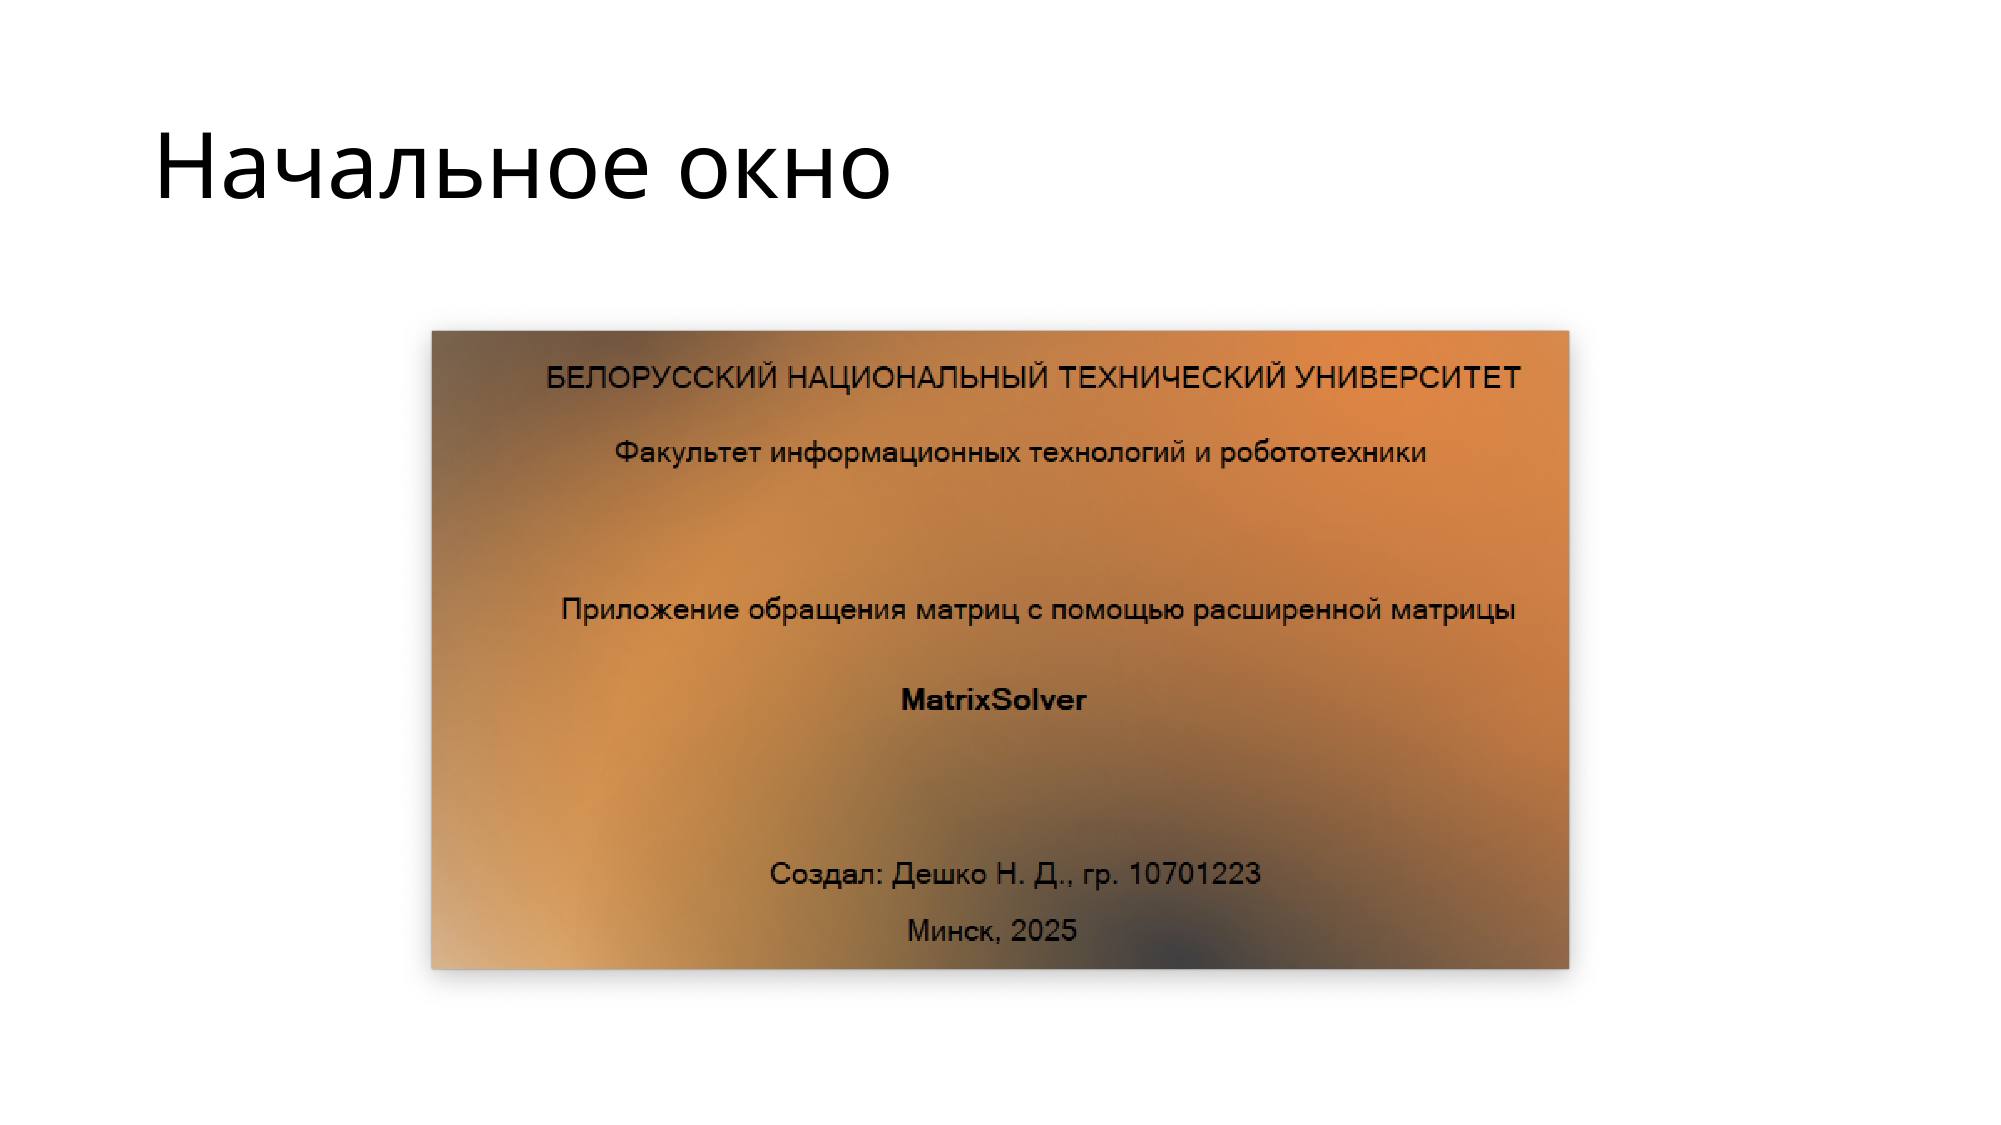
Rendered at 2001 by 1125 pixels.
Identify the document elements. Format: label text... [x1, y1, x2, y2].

title Начальное окно [137, 59, 1863, 278]
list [393, 299, 1607, 1014]
